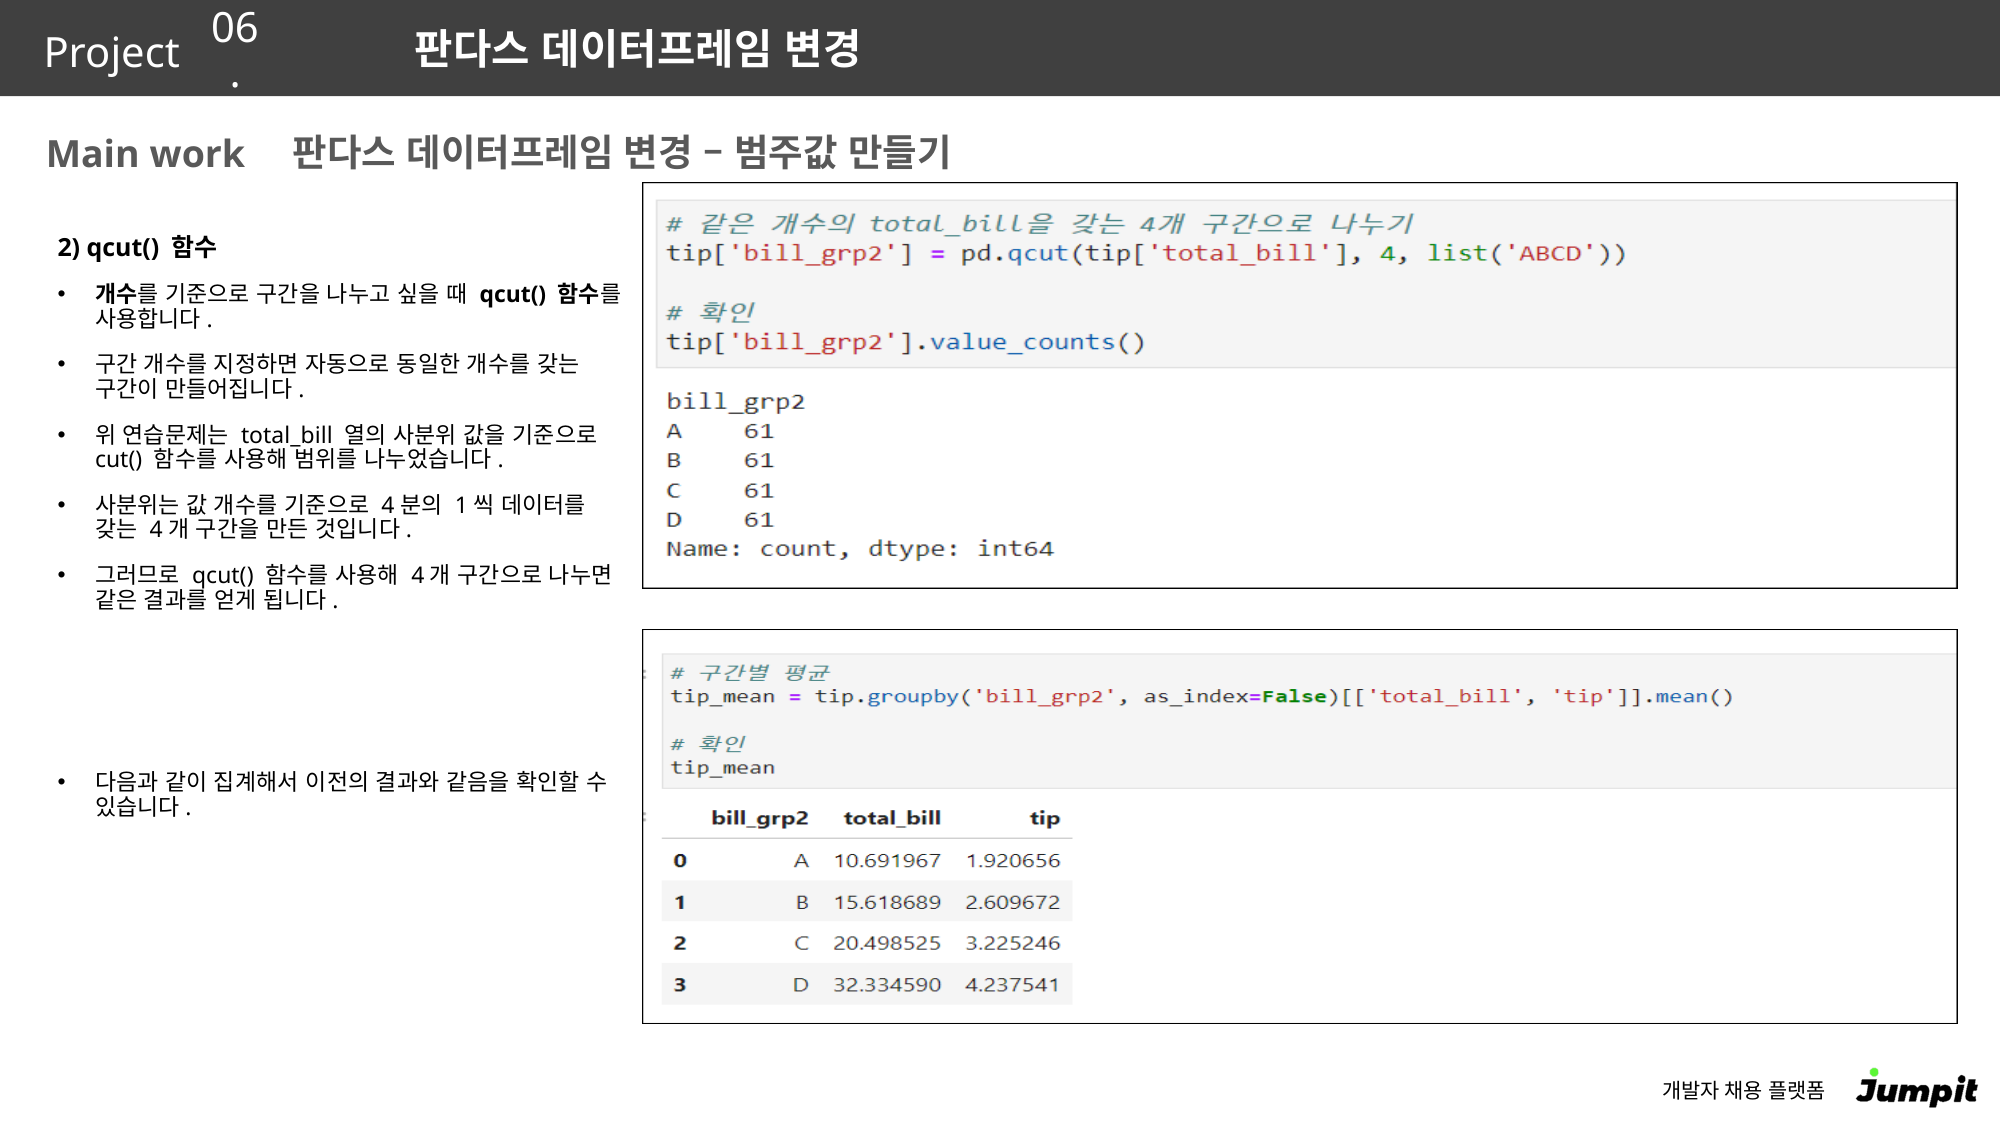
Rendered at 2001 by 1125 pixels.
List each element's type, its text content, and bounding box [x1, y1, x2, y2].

list 판다스 데이터프레임 변경 – 범주값 만들기 [277, 126, 1856, 183]
picture [1849, 1063, 1982, 1113]
list 2) qcut() 함수 개수를 기준으로 구간을 나누고 싶을 때 qcut() 함수를 사용합니다. 구간 개수를 지정하면 자동으로 동일한 개수를 갖는 구간이 만들어집니다. 위 연습문제는 total_bill 열의 사분위 값을 기준으로 cut() 함수를 사용해 범위를 나누었습니다. 사분위는 값 개수를 기준으로 4분의 1씩 데이터를 갖는 4개 구간을 만든 것입니다. 그러므로 qcut() 함수를 사용해 4개 구간으로 나누면 같은 결과를 얻게 됩니다. 다음과 같이 집계해서 이전의 결과와 같음을 확인할 수 있습니다. [42, 227, 642, 781]
picture [642, 182, 1958, 589]
picture [642, 629, 1958, 1024]
list 06. [192, 20, 278, 82]
text_box [42, 781, 642, 1043]
list 판다스 데이터프레임 변경 [399, 20, 1707, 82]
